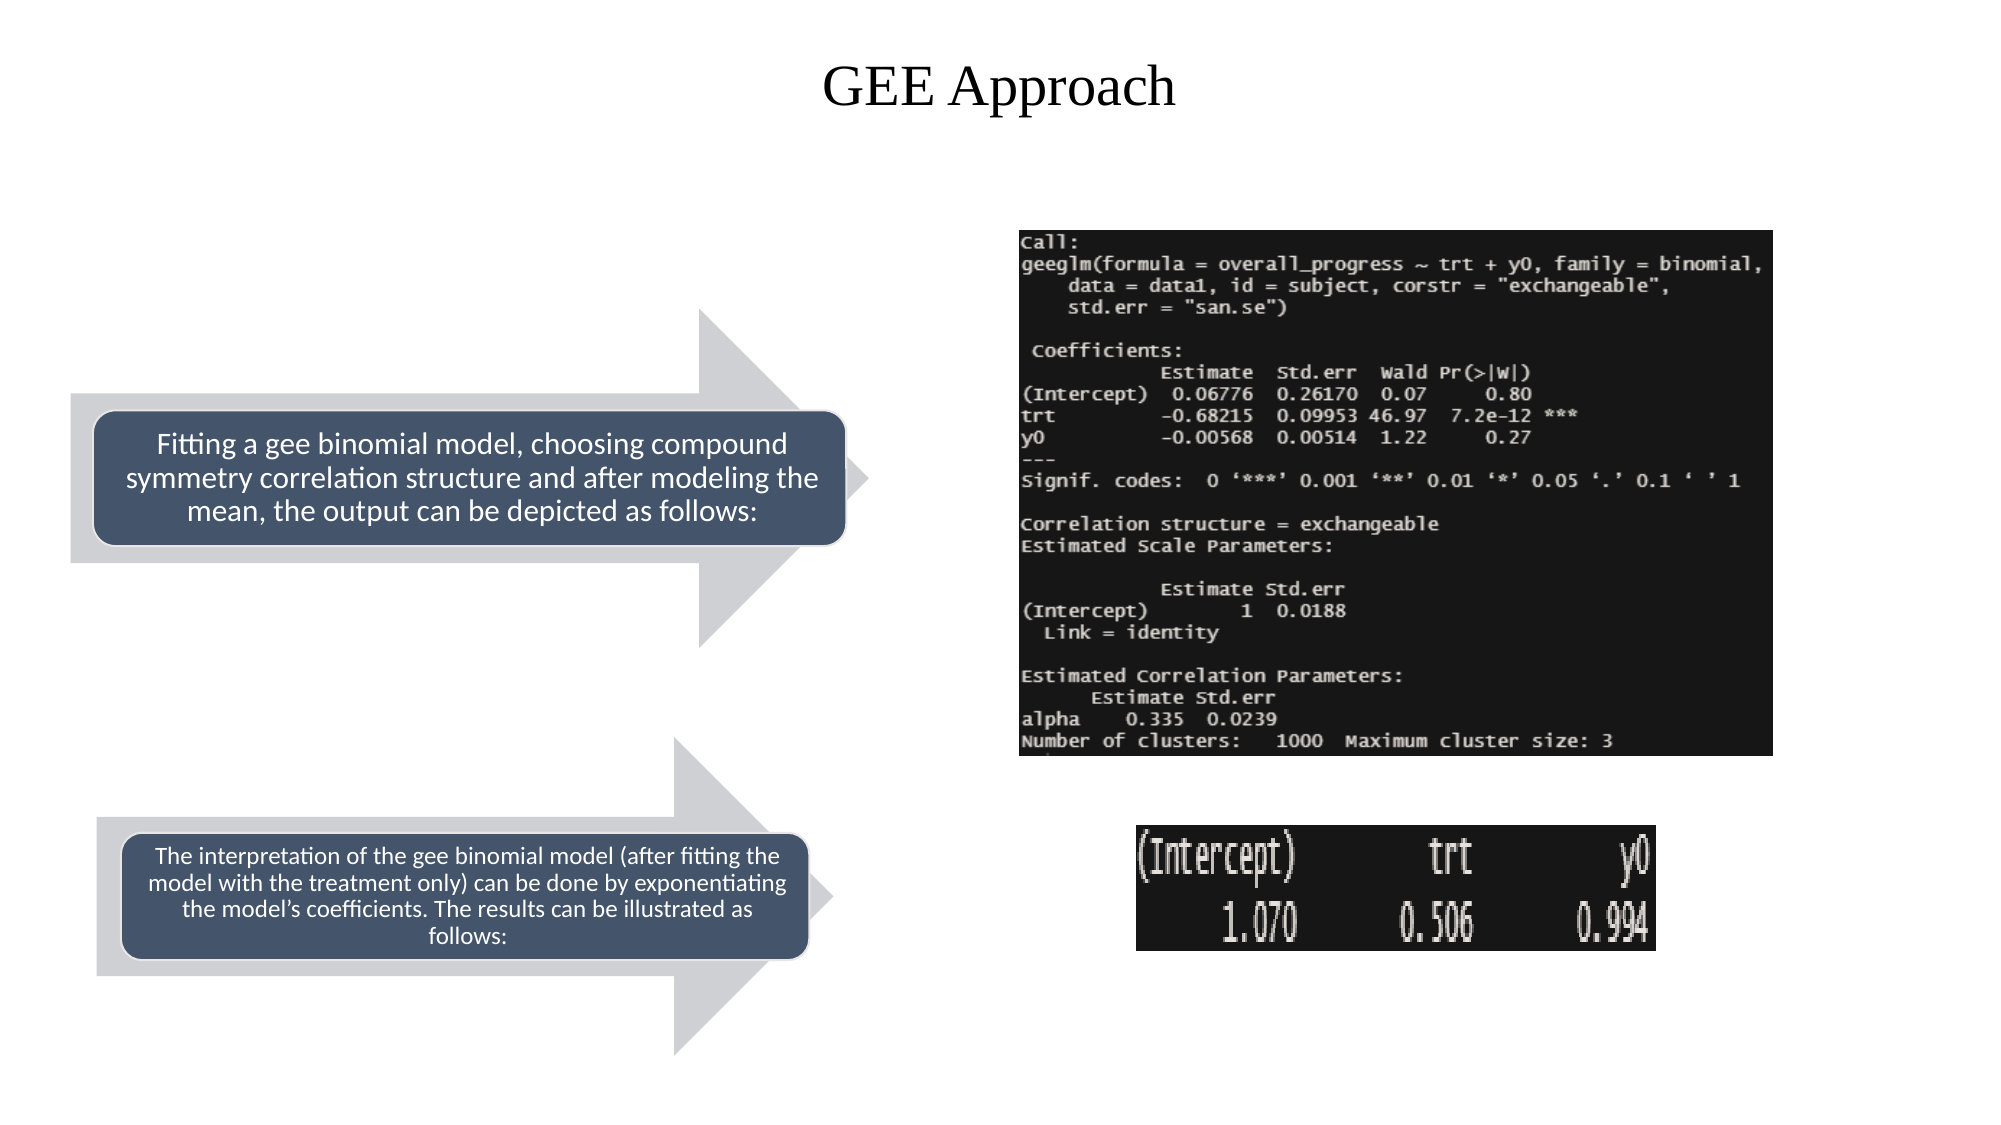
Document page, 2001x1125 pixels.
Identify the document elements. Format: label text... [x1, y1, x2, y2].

picture [1136, 825, 1656, 951]
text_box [96, 737, 834, 1056]
title GEE Approach [137, 11, 1863, 162]
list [52, 308, 887, 649]
picture [1019, 230, 1773, 756]
